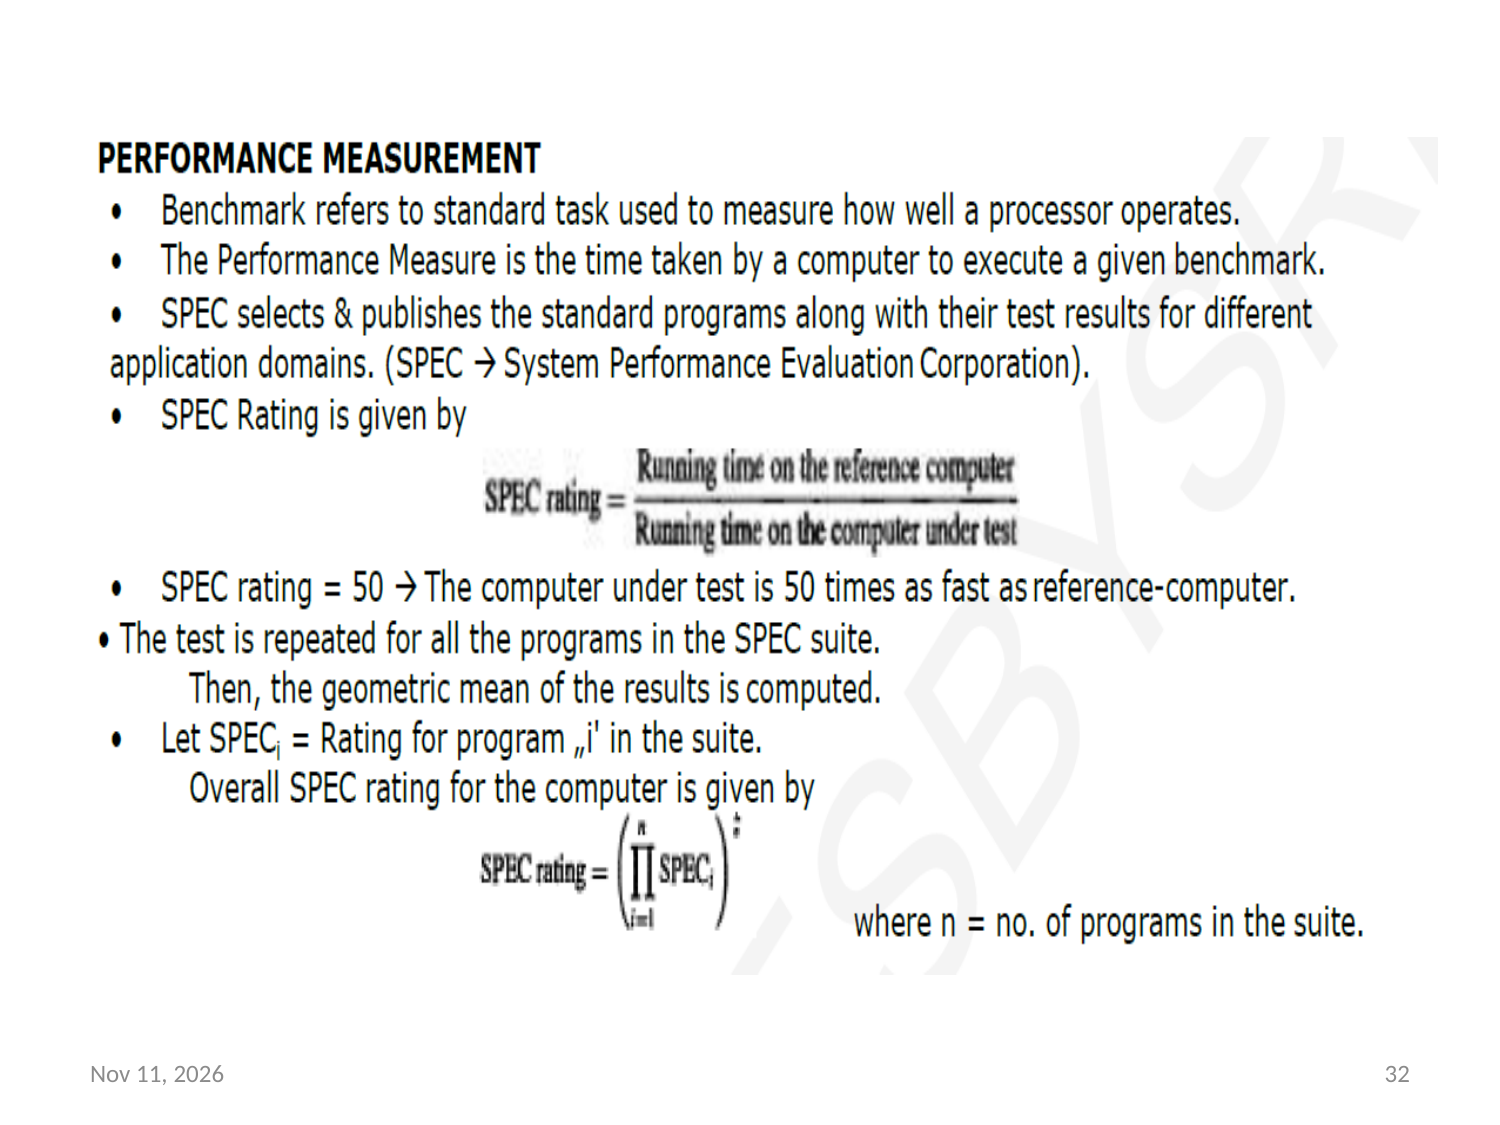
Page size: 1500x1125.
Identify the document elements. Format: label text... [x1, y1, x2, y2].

title [74, 44, 1426, 1101]
picture [87, 137, 1438, 976]
slide_number 32 [1074, 1042, 1425, 1103]
slide_number 14-Aug-19 [75, 1042, 425, 1103]
